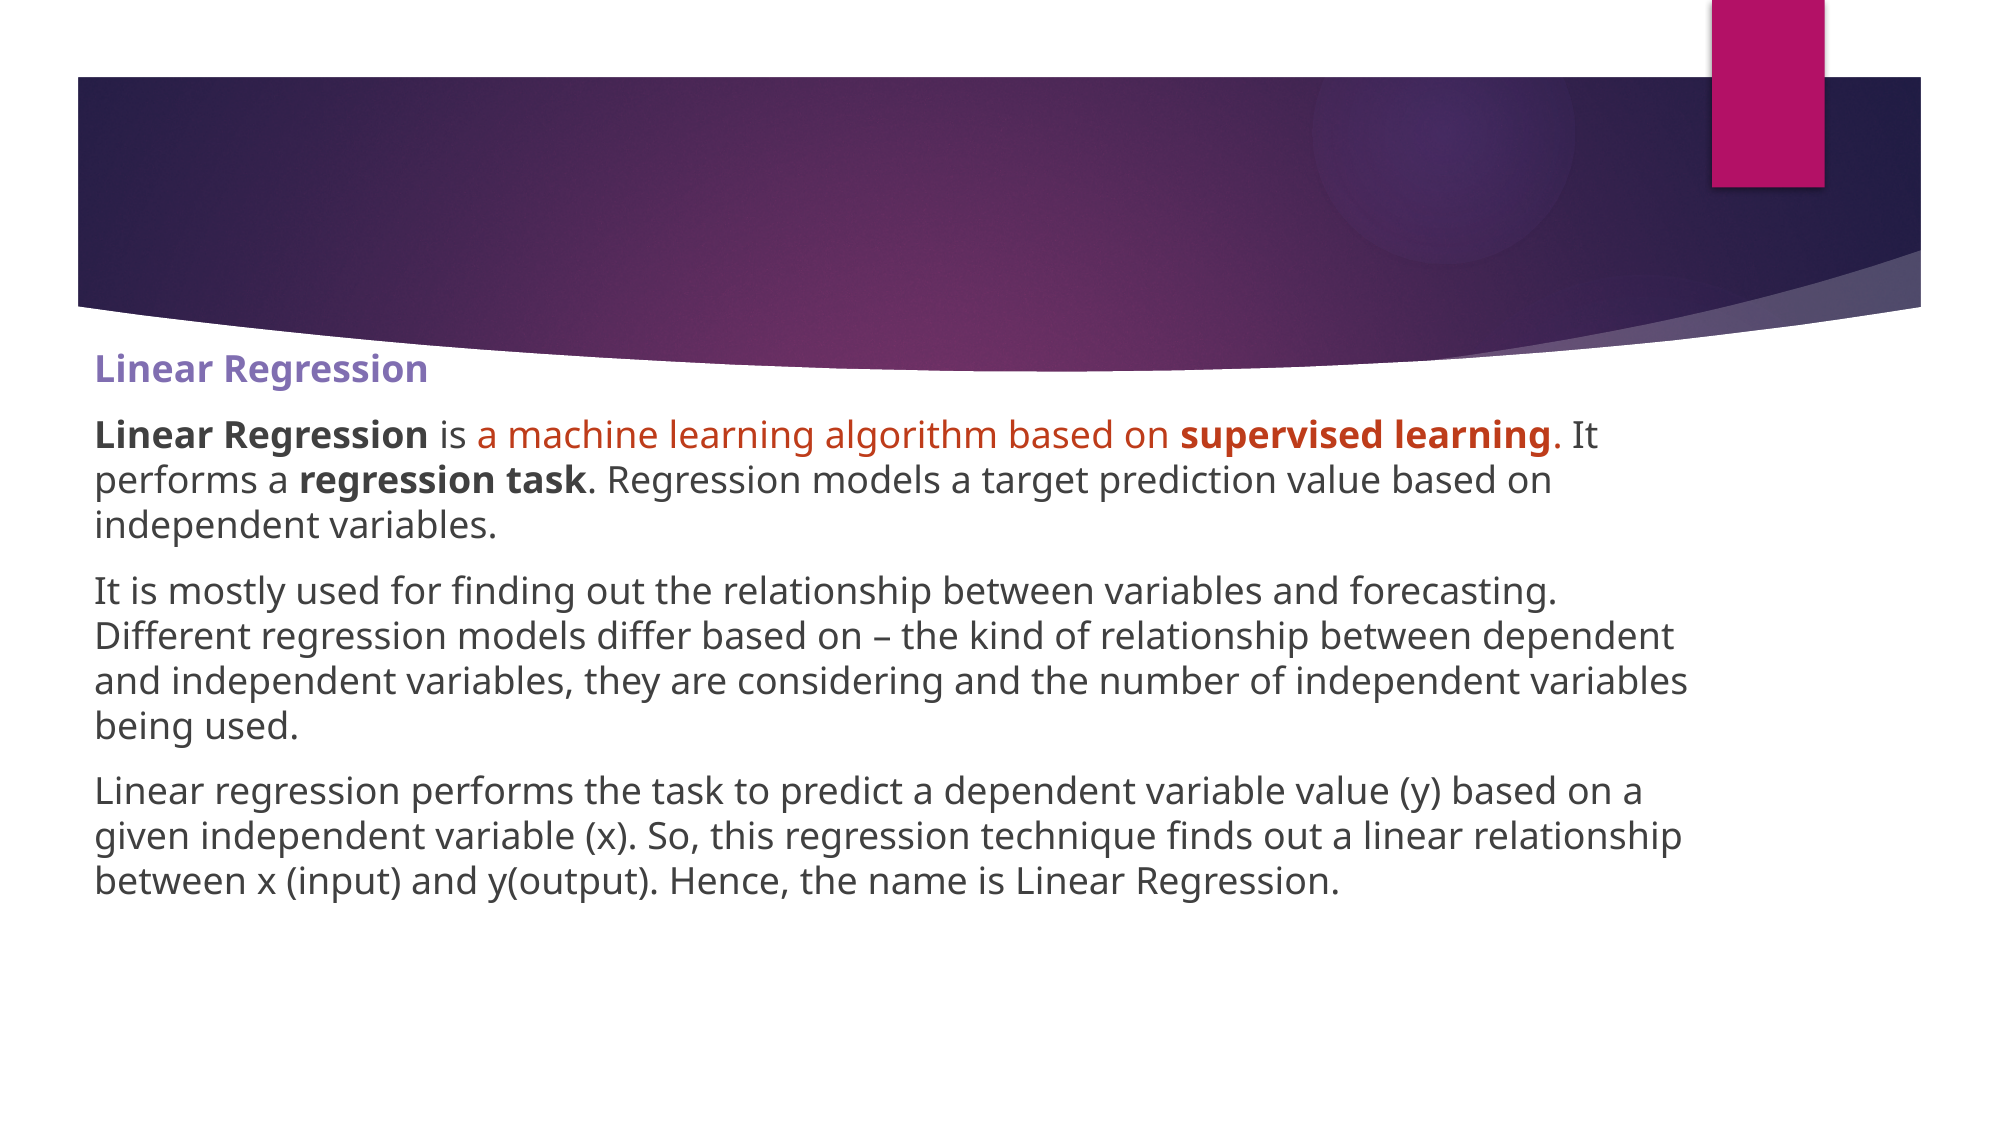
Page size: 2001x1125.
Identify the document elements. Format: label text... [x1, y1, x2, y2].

title [189, 159, 1627, 276]
list Linear Regression Linear Regression is a machine learning algorithm based on supervised learning. It performs a regression task. Regression models a target prediction value based on independent variables. It is mostly used for finding out the relationship between variables and forecasting. Different regression models differ based on – the kind of relationship between dependent and independent variables, they are considering and the number of independent variables being used. Linear regression performs the task to predict a dependent variable value (y) based on a given independent variable (x). So, this regression technique finds out a linear relationship between x (input) and y(output). Hence, the name is Linear Regression. [79, 337, 1730, 1084]
